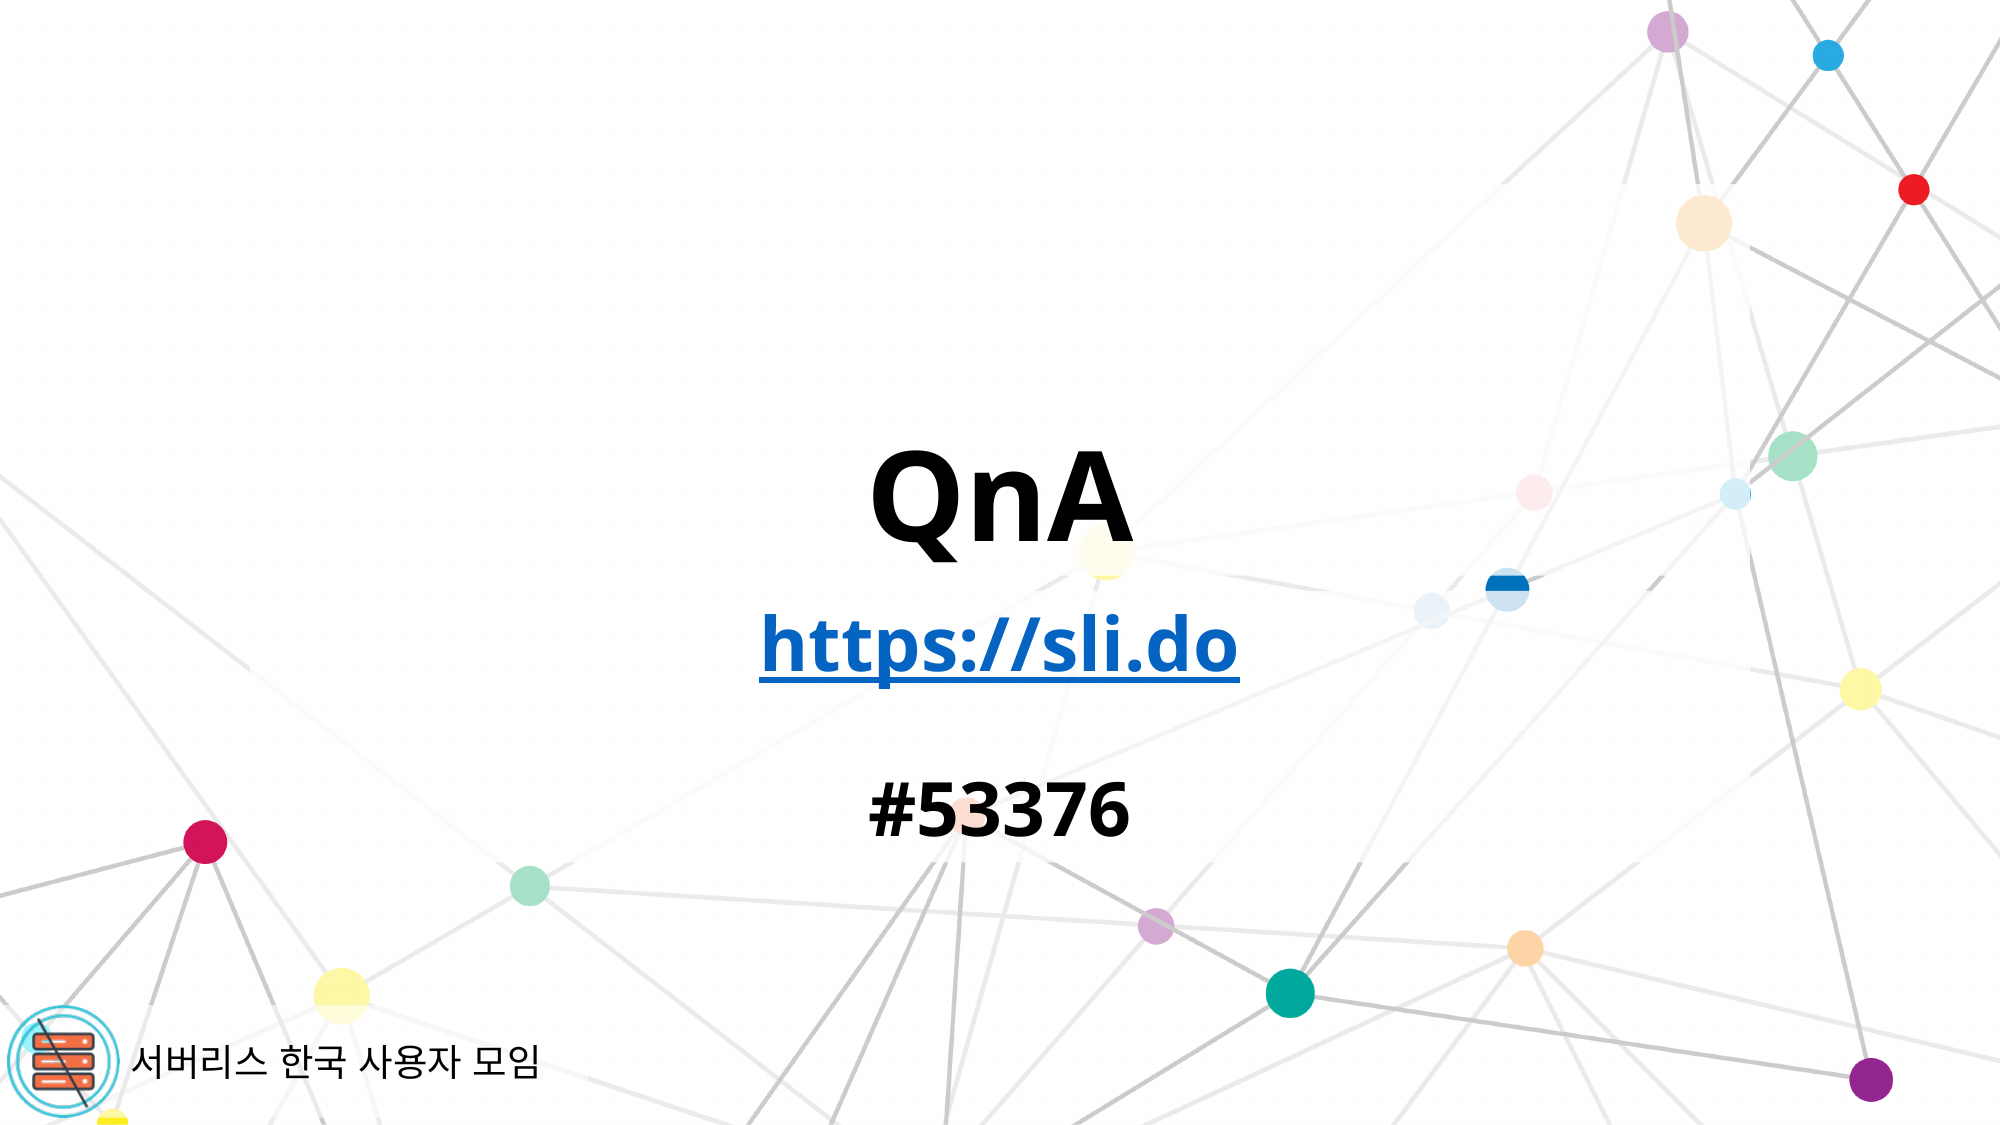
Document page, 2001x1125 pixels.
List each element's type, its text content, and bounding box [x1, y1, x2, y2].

subtitle https://sli.do #53376 [249, 590, 1750, 863]
title QnA [249, 184, 1750, 576]
picture [0, 0, 2000, 1125]
